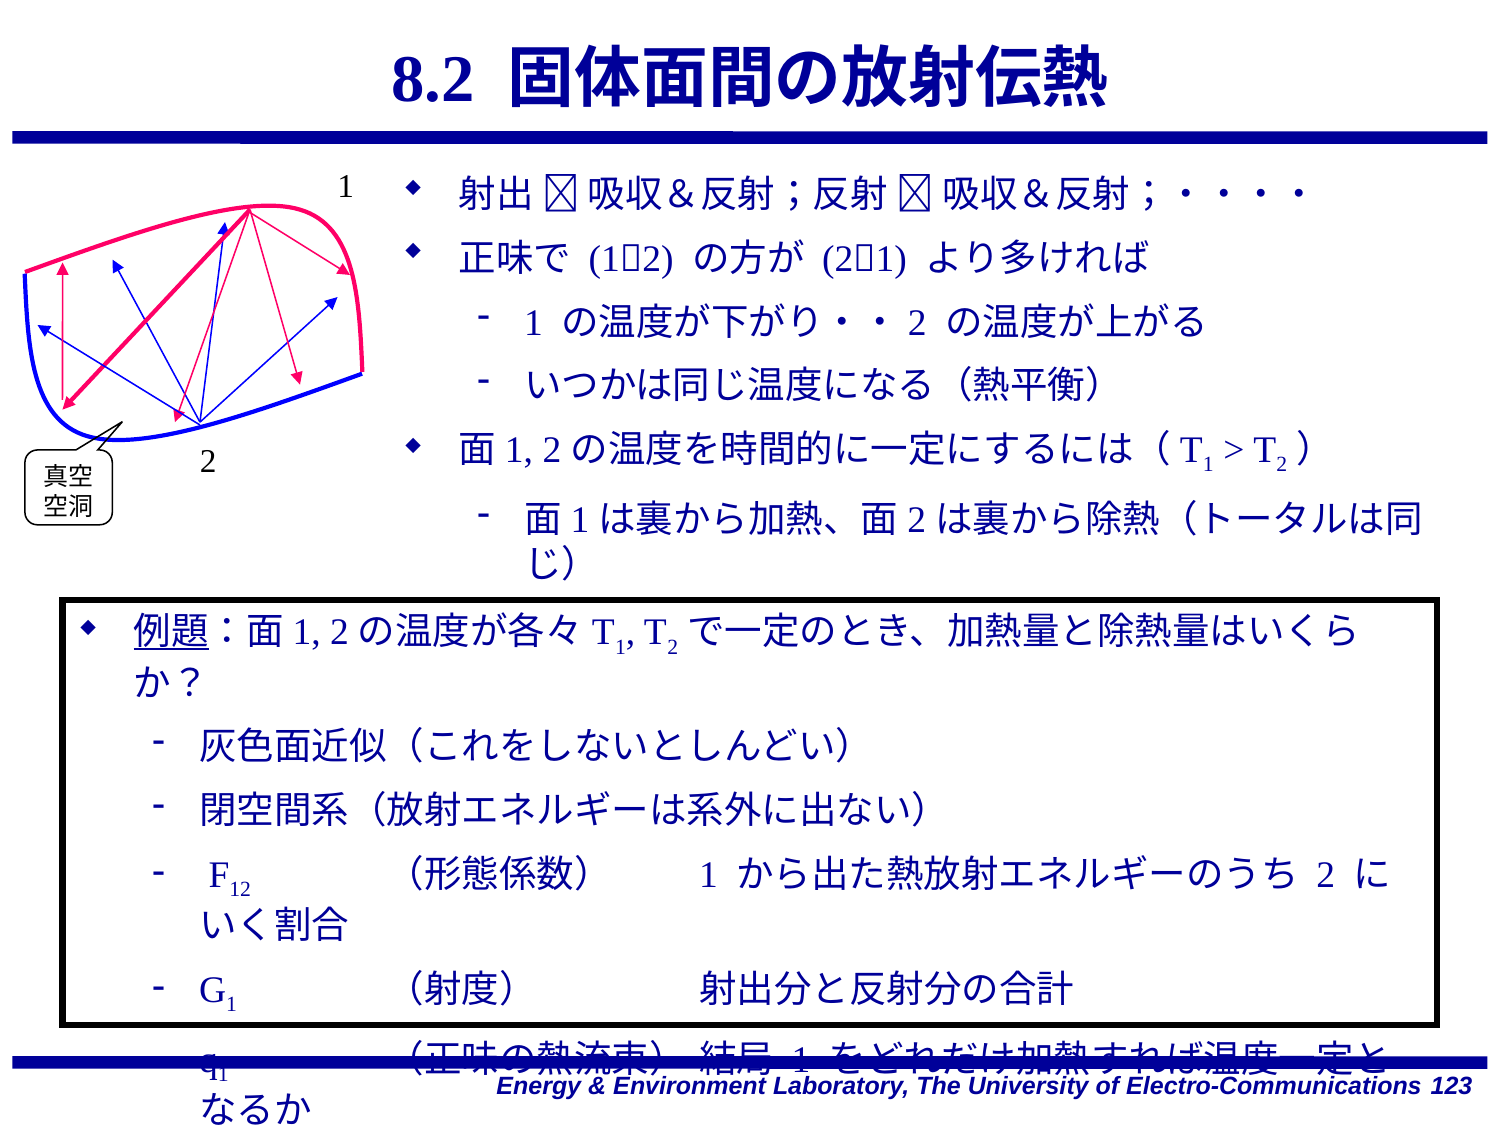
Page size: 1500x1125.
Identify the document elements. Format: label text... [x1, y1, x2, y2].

text_box [112, 259, 146, 321]
text_box [288, 297, 338, 342]
text_box [217, 222, 229, 238]
text_box 1 [322, 157, 369, 212]
text_box [24, 273, 363, 441]
text_box [173, 410, 183, 423]
text_box [56, 262, 69, 400]
text_box [37, 324, 62, 341]
text_box [251, 214, 303, 385]
text_box [249, 212, 350, 275]
text_box [62, 366, 103, 410]
text_box 2 [185, 432, 232, 487]
title 8.2 固体面間の放射伝熱 [12, 12, 1488, 138]
text_box [24, 205, 363, 372]
list 射出  吸収＆反射；反射  吸収＆反射；・・・・ 正味で (12) の方が (21) より多ければ 1 の温度が下がり・・2 の温度が上がる いつかは同じ温度になる（熱平衡） 面1, 2の温度を時間的に一定にするには（T1 > T2） 面1は裏から加熱、面2は裏から除熱（トータルは同じ） [387, 162, 1495, 1038]
text_box 真空空洞 [24, 421, 123, 525]
text_box 例題：面1, 2の温度が各々T1, T2で一定のとき、加熱量と除熱量はいくらか？ 灰色面近似（これをしないとしんどい） 閉空間系（放射エネルギーは系外に出ない） F12 （形態係数） 1 から出た熱放射エネルギーのうち 2 にいく割合 G1 （射度） 射出分と反射分の合計 q1 （正味の熱流束） 結局 1 をどれだけ加熱すれば温度一定となるか [62, 600, 1438, 1025]
